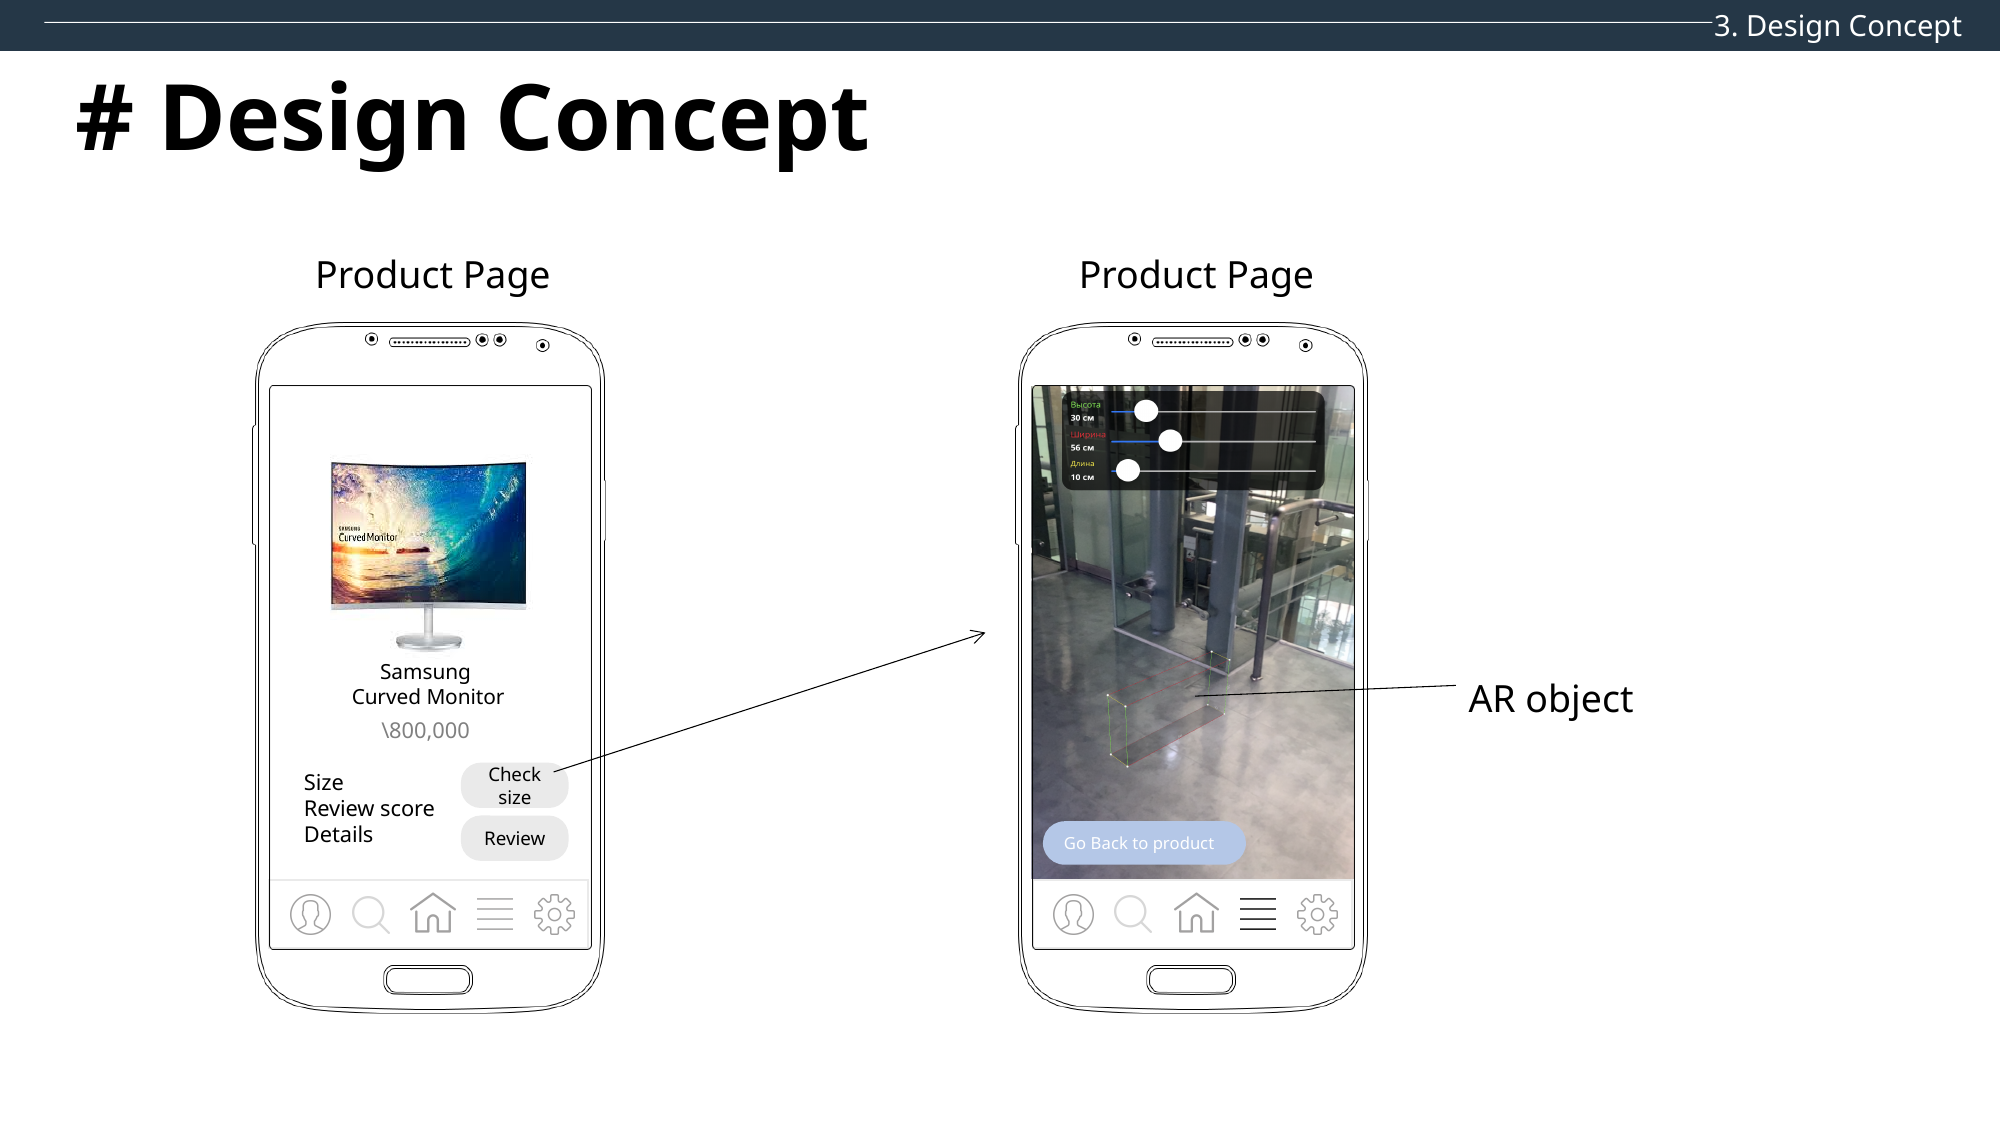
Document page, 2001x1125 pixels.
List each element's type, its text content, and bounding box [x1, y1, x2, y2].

title # Design Concept [60, 43, 1786, 198]
text_box 3. Design Concept [1631, 0, 1977, 51]
text_box AR object [1421, 622, 1681, 728]
picture [1014, 321, 1369, 1014]
picture [251, 321, 606, 1014]
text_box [1195, 685, 1456, 697]
text_box Product Page [1024, 243, 1369, 304]
text_box [1786, 0, 2000, 52]
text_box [553, 632, 986, 772]
text_box Product Page [260, 243, 606, 304]
text_box [0, 0, 1631, 52]
